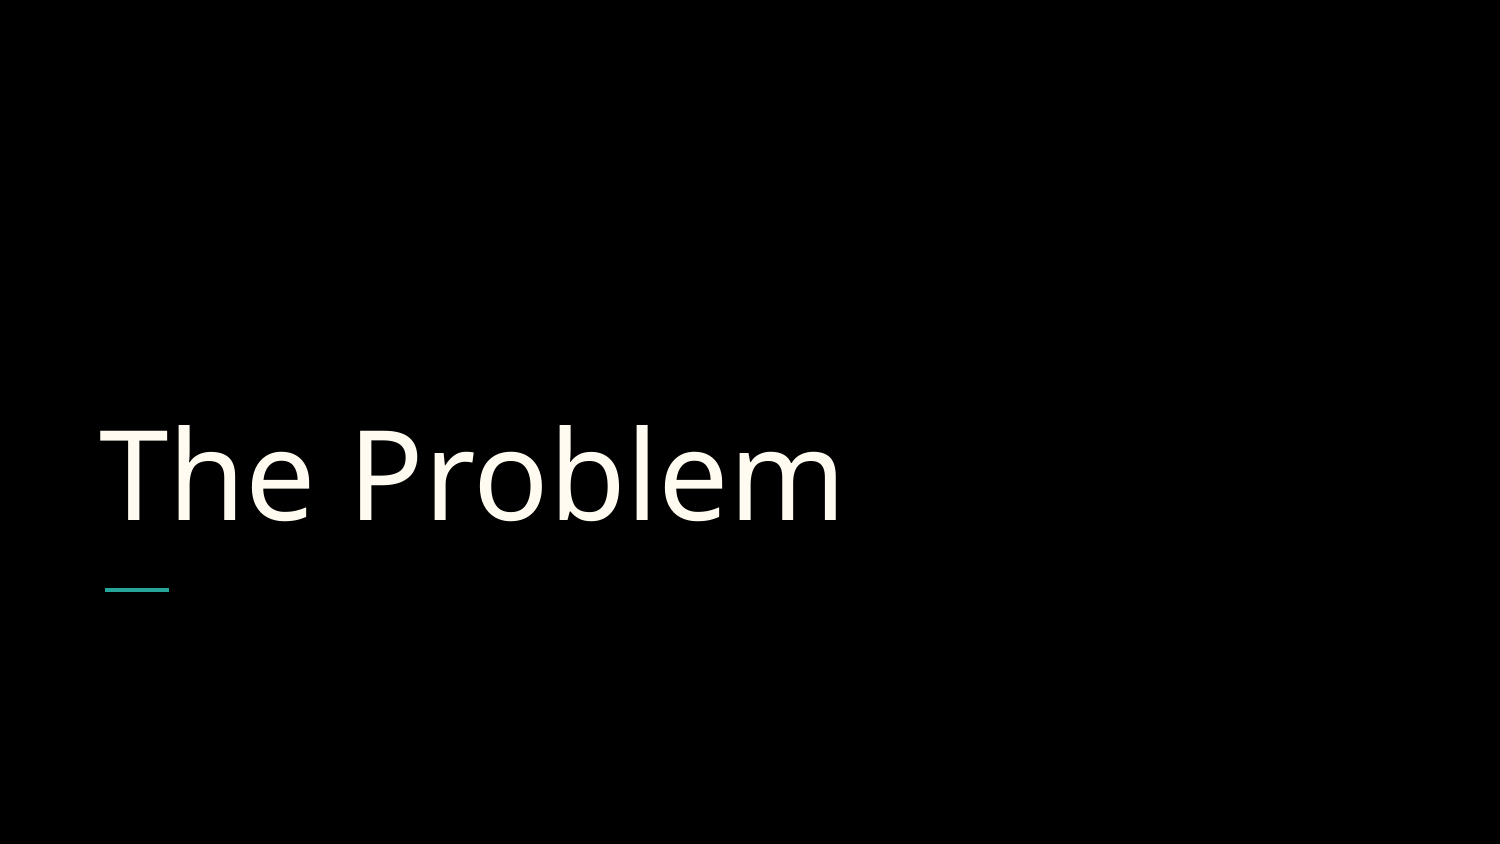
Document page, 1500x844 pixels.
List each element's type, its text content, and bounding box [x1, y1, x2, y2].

title The Problem [84, 310, 1416, 561]
